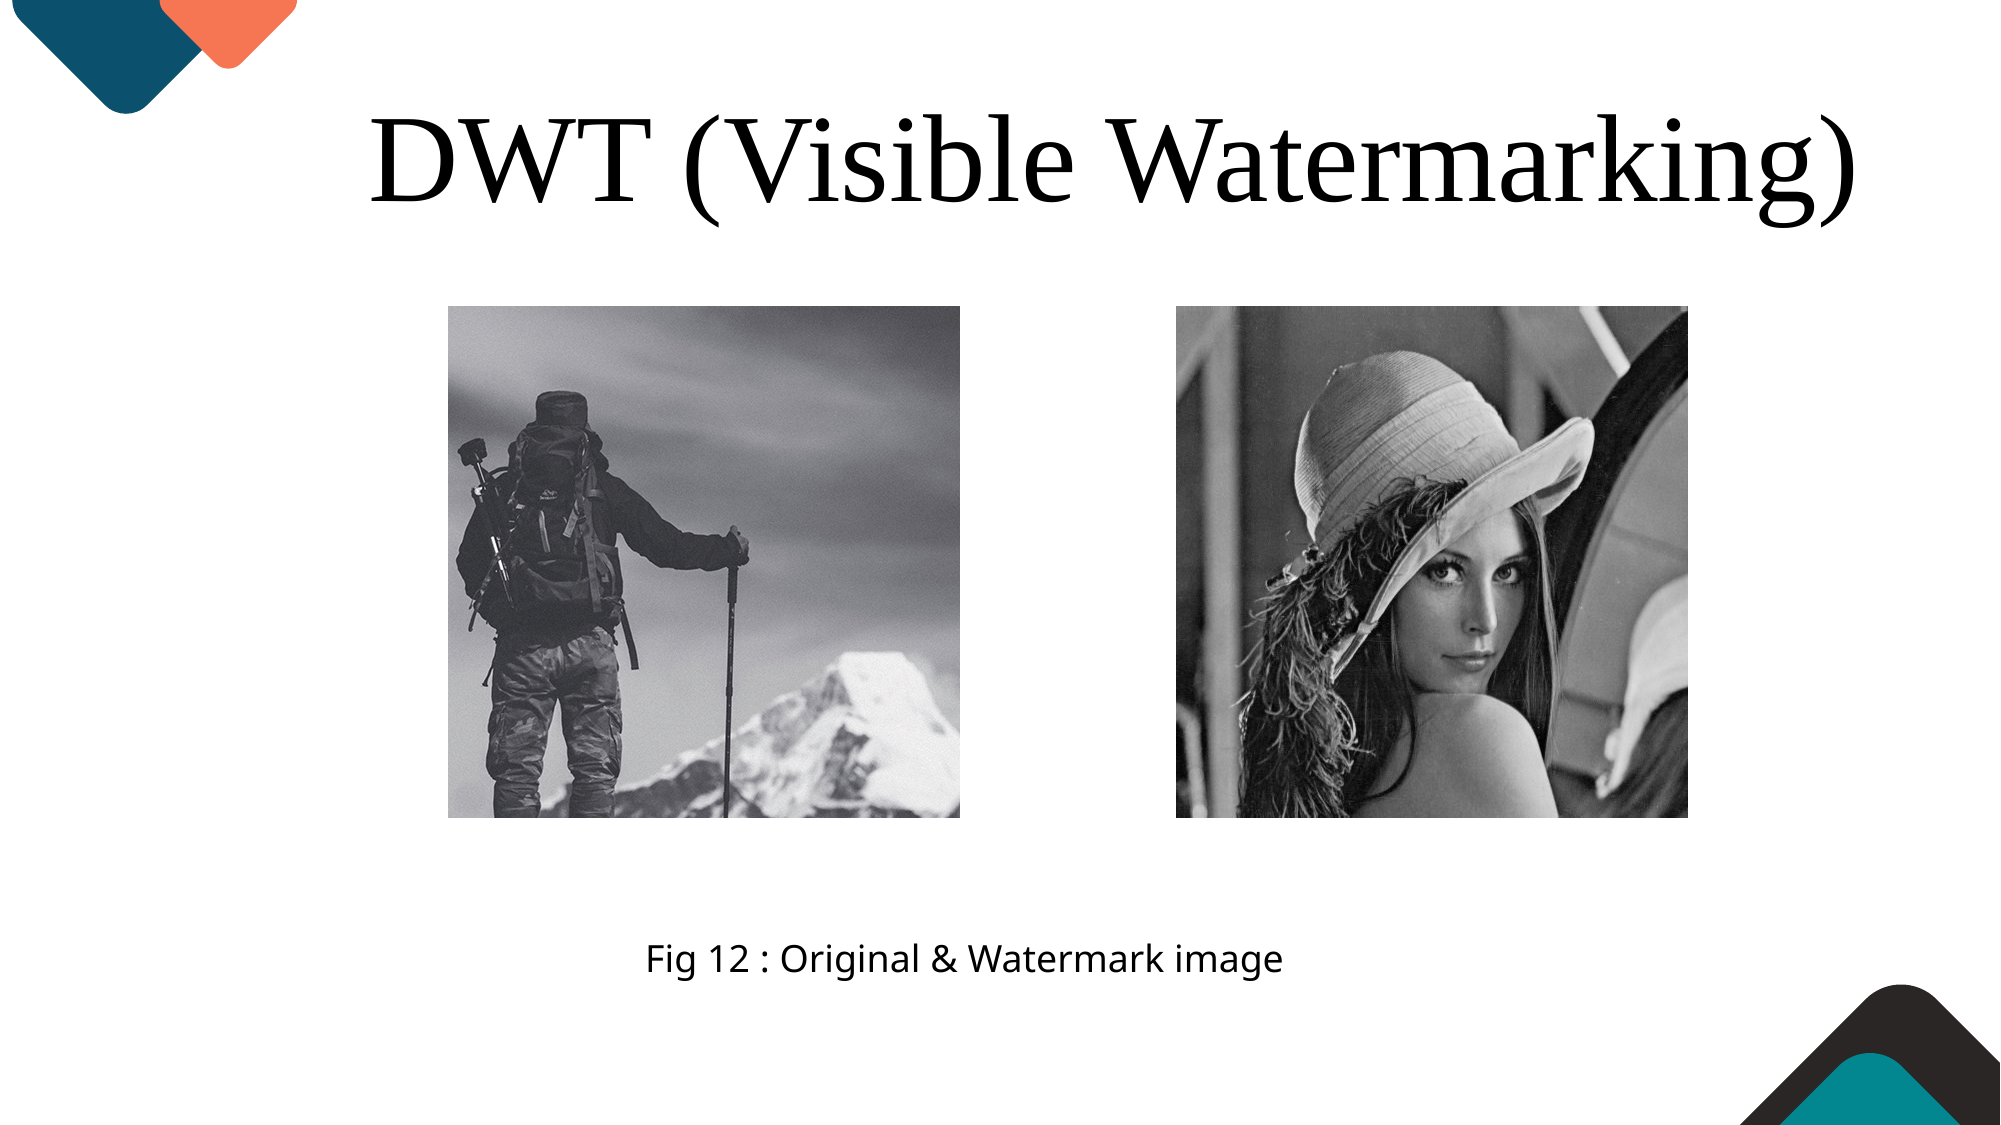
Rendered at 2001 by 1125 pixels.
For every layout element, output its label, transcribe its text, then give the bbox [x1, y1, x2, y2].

text_box [158, 0, 299, 70]
picture [1176, 306, 1688, 819]
picture [448, 306, 960, 818]
text_box DWT (Visible Watermarking) [297, 68, 1931, 234]
text_box [11, 0, 202, 115]
text_box [1778, 1051, 1962, 1125]
text_box [1738, 983, 2000, 1125]
text_box Fig 12 : Original & Watermark image [630, 927, 1465, 988]
